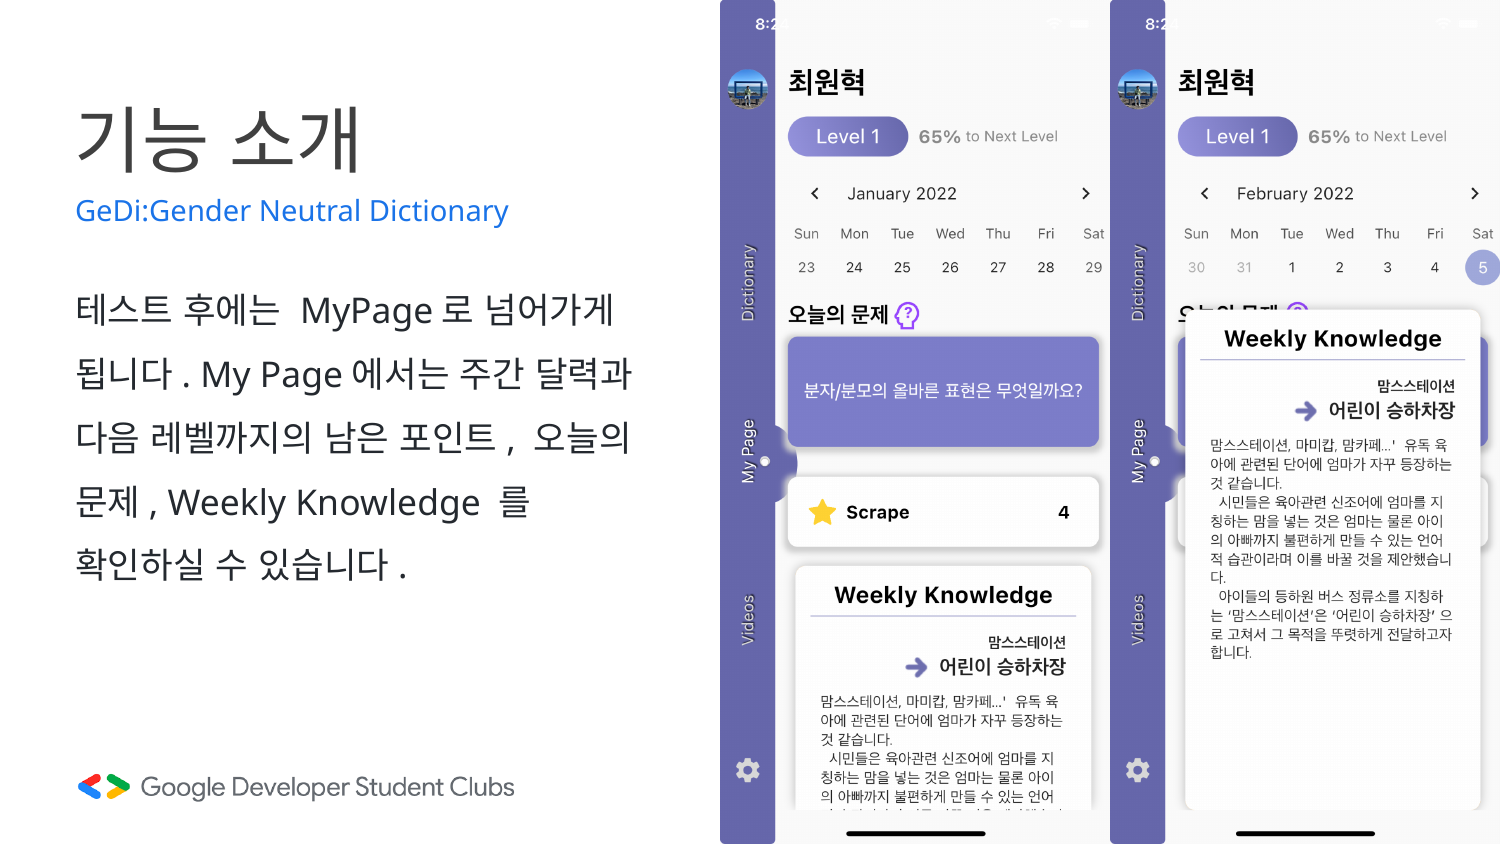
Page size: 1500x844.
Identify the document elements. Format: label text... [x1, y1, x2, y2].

picture [0, 0, 1500, 844]
list 테스트 후에는 MyPage로 넘어가게 됩니다. My Page에서는 주간 달력과 다음 레벨까지의 남은 포인트, 오늘의 문제, Weekly Knowledge 를 확인하실 수 있습니다. [69, 261, 673, 748]
subtitle GeDi:Gender Neutral Dictionary [69, 186, 613, 688]
title 기능 소개 [59, 79, 638, 251]
